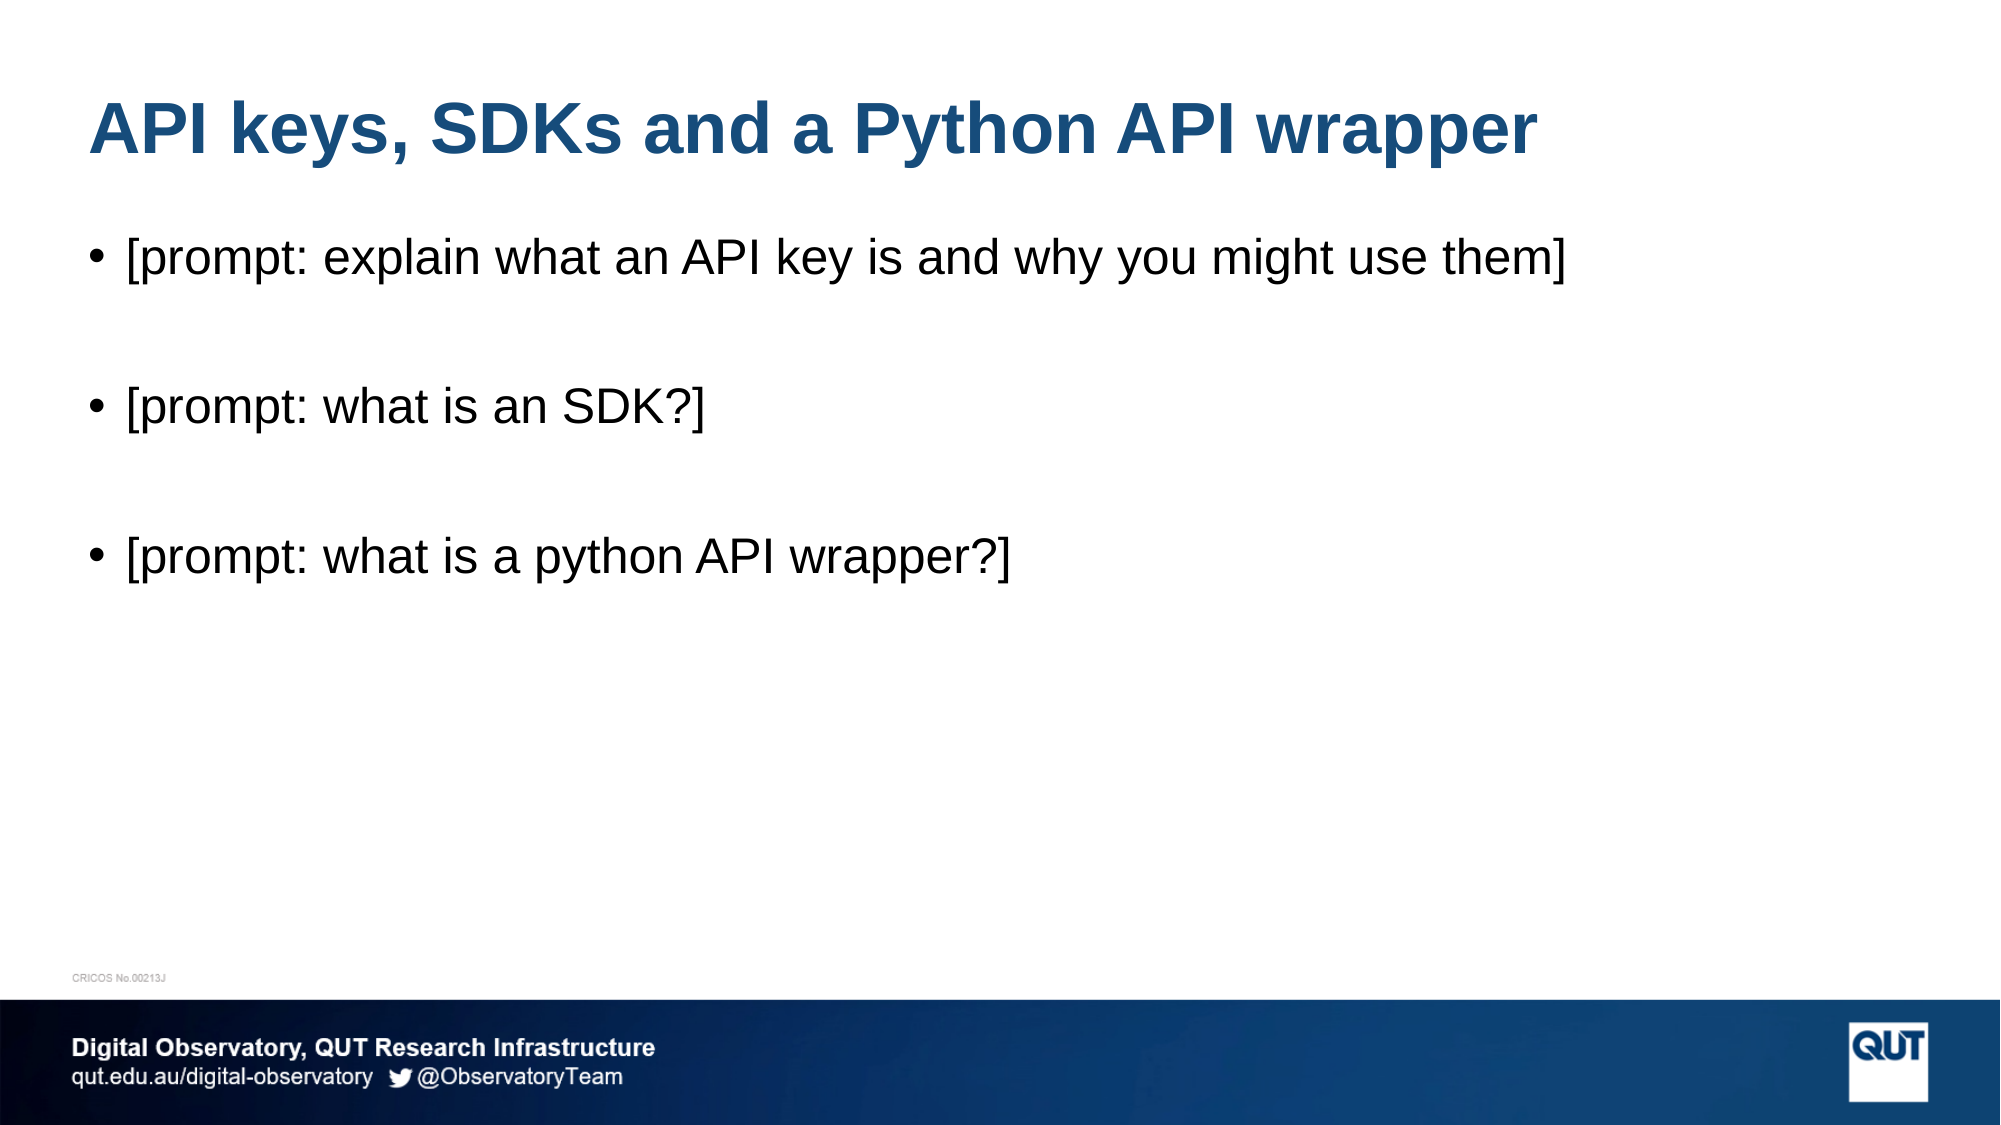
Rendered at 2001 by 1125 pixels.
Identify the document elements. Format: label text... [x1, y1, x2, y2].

picture [0, 965, 2000, 1125]
title API keys, SDKs and a Python API wrapper [73, 59, 1927, 201]
list [prompt: explain what an API key is and why you might use them] [prompt: what is an SDK?] [prompt: what is a python API wrapper?] [73, 223, 1927, 966]
